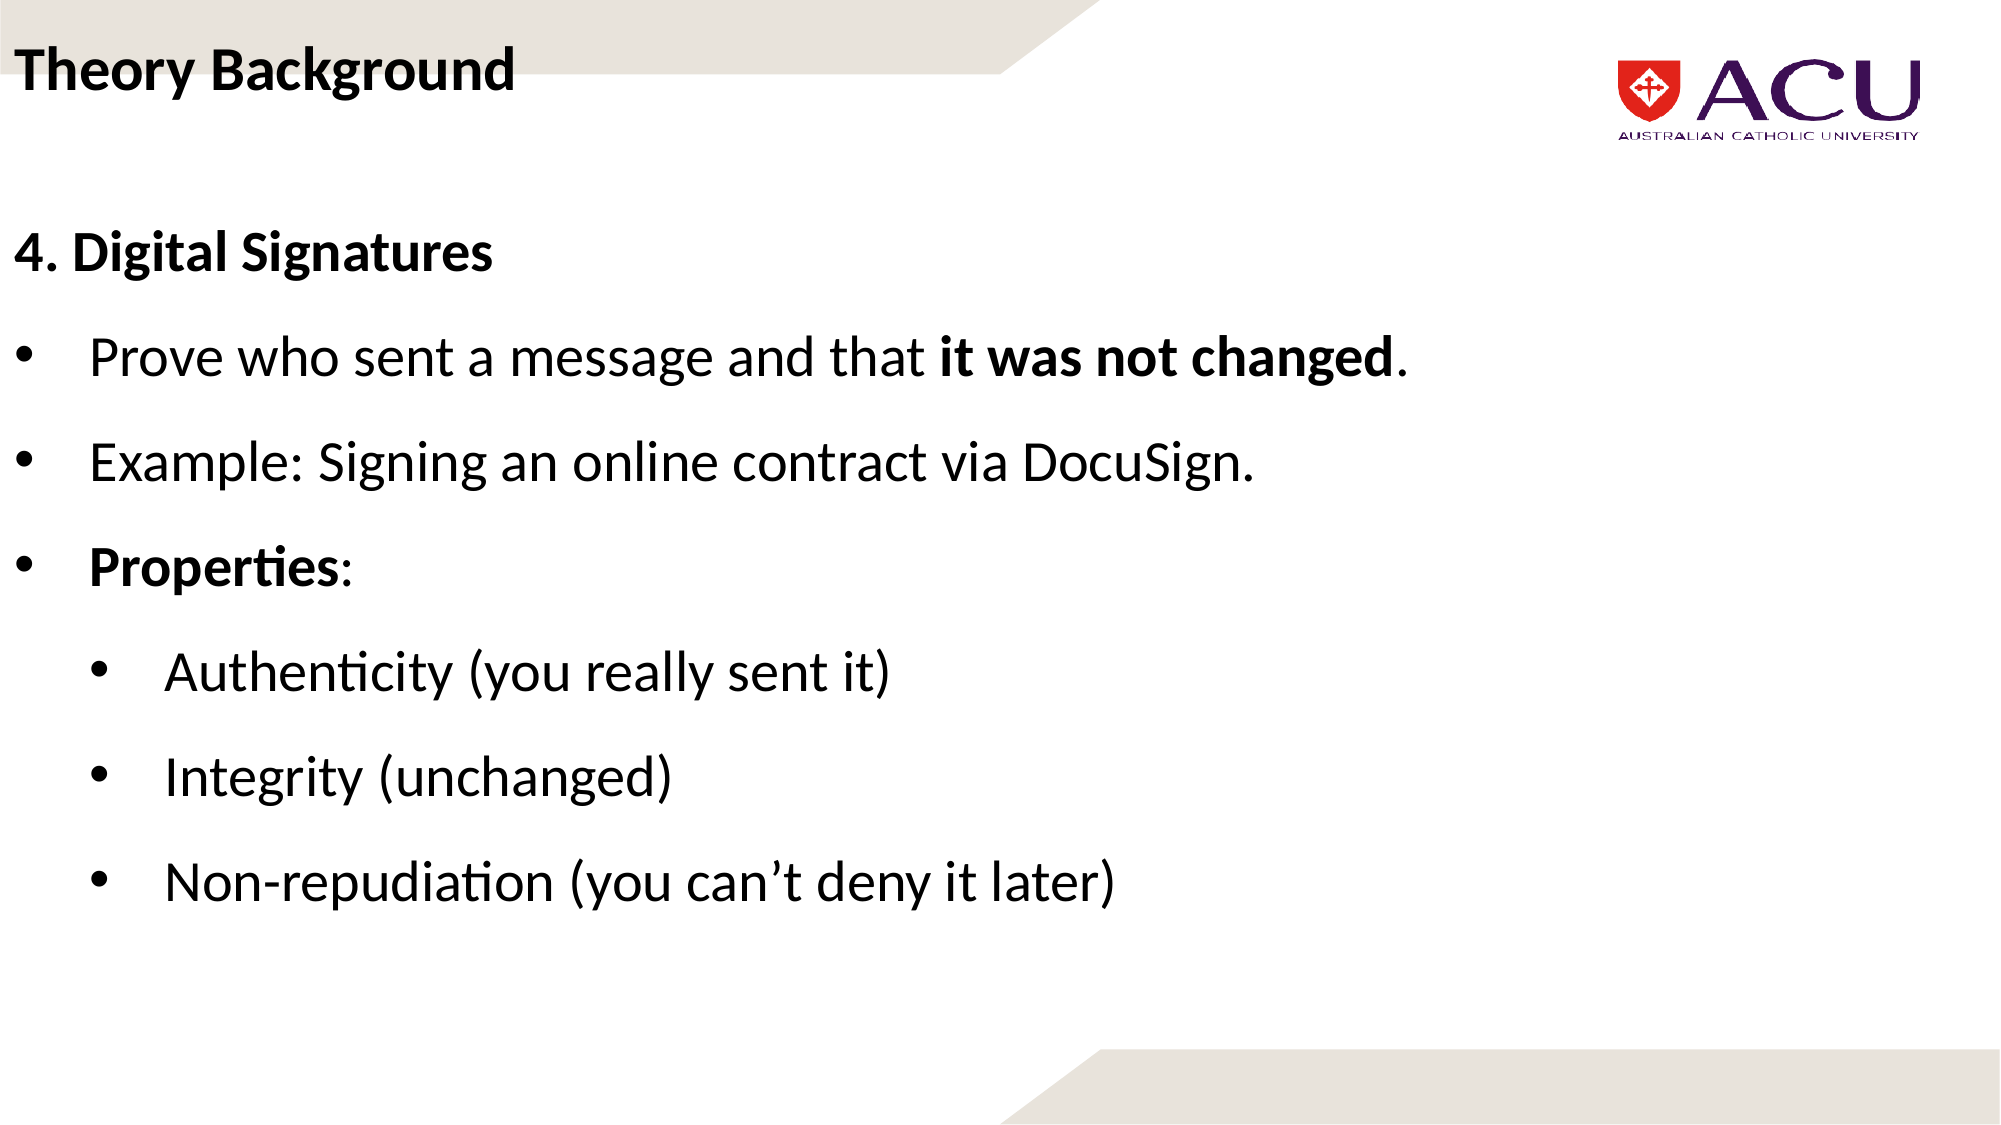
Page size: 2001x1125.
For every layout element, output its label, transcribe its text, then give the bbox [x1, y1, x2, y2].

text_box Theory Background [0, 0, 2000, 111]
text_box 4. Digital Signatures Prove who sent a message and that it was not changed. Example: Signing an online contract via DocuSign. Properties: Authenticity (you really sent it) Integrity (unchanged) Non-repudiation (you can’t deny it later) [0, 171, 2000, 921]
picture [1618, 111, 1920, 140]
